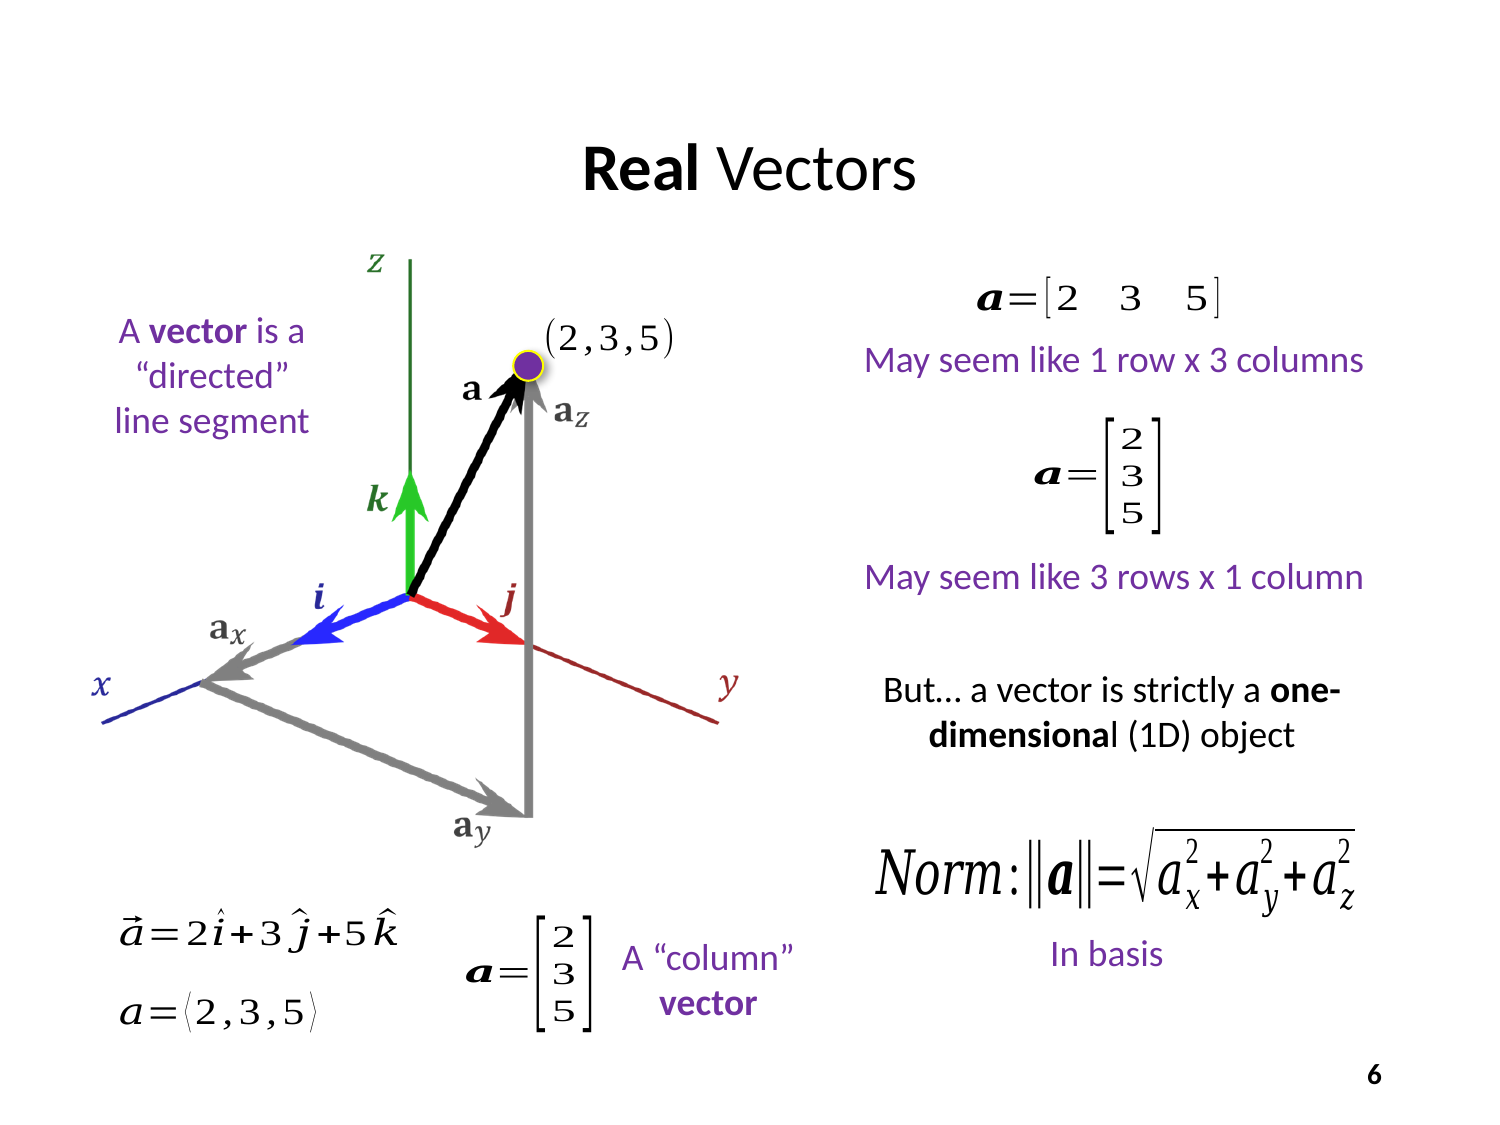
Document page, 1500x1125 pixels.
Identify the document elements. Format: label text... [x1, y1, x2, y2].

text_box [873, 825, 1356, 985]
title Real Vectors [103, 59, 1397, 278]
text_box May seem like 3 rows x 1 column [831, 544, 1397, 605]
text_box May seem like 1 row x 3 columns [831, 327, 1397, 388]
text_box A “column” vector [594, 925, 823, 1031]
slide_number 6 [1059, 1042, 1397, 1103]
text_box But… a vector is strictly a one-dimensional (1D) object [829, 657, 1395, 763]
picture [62, 218, 765, 883]
